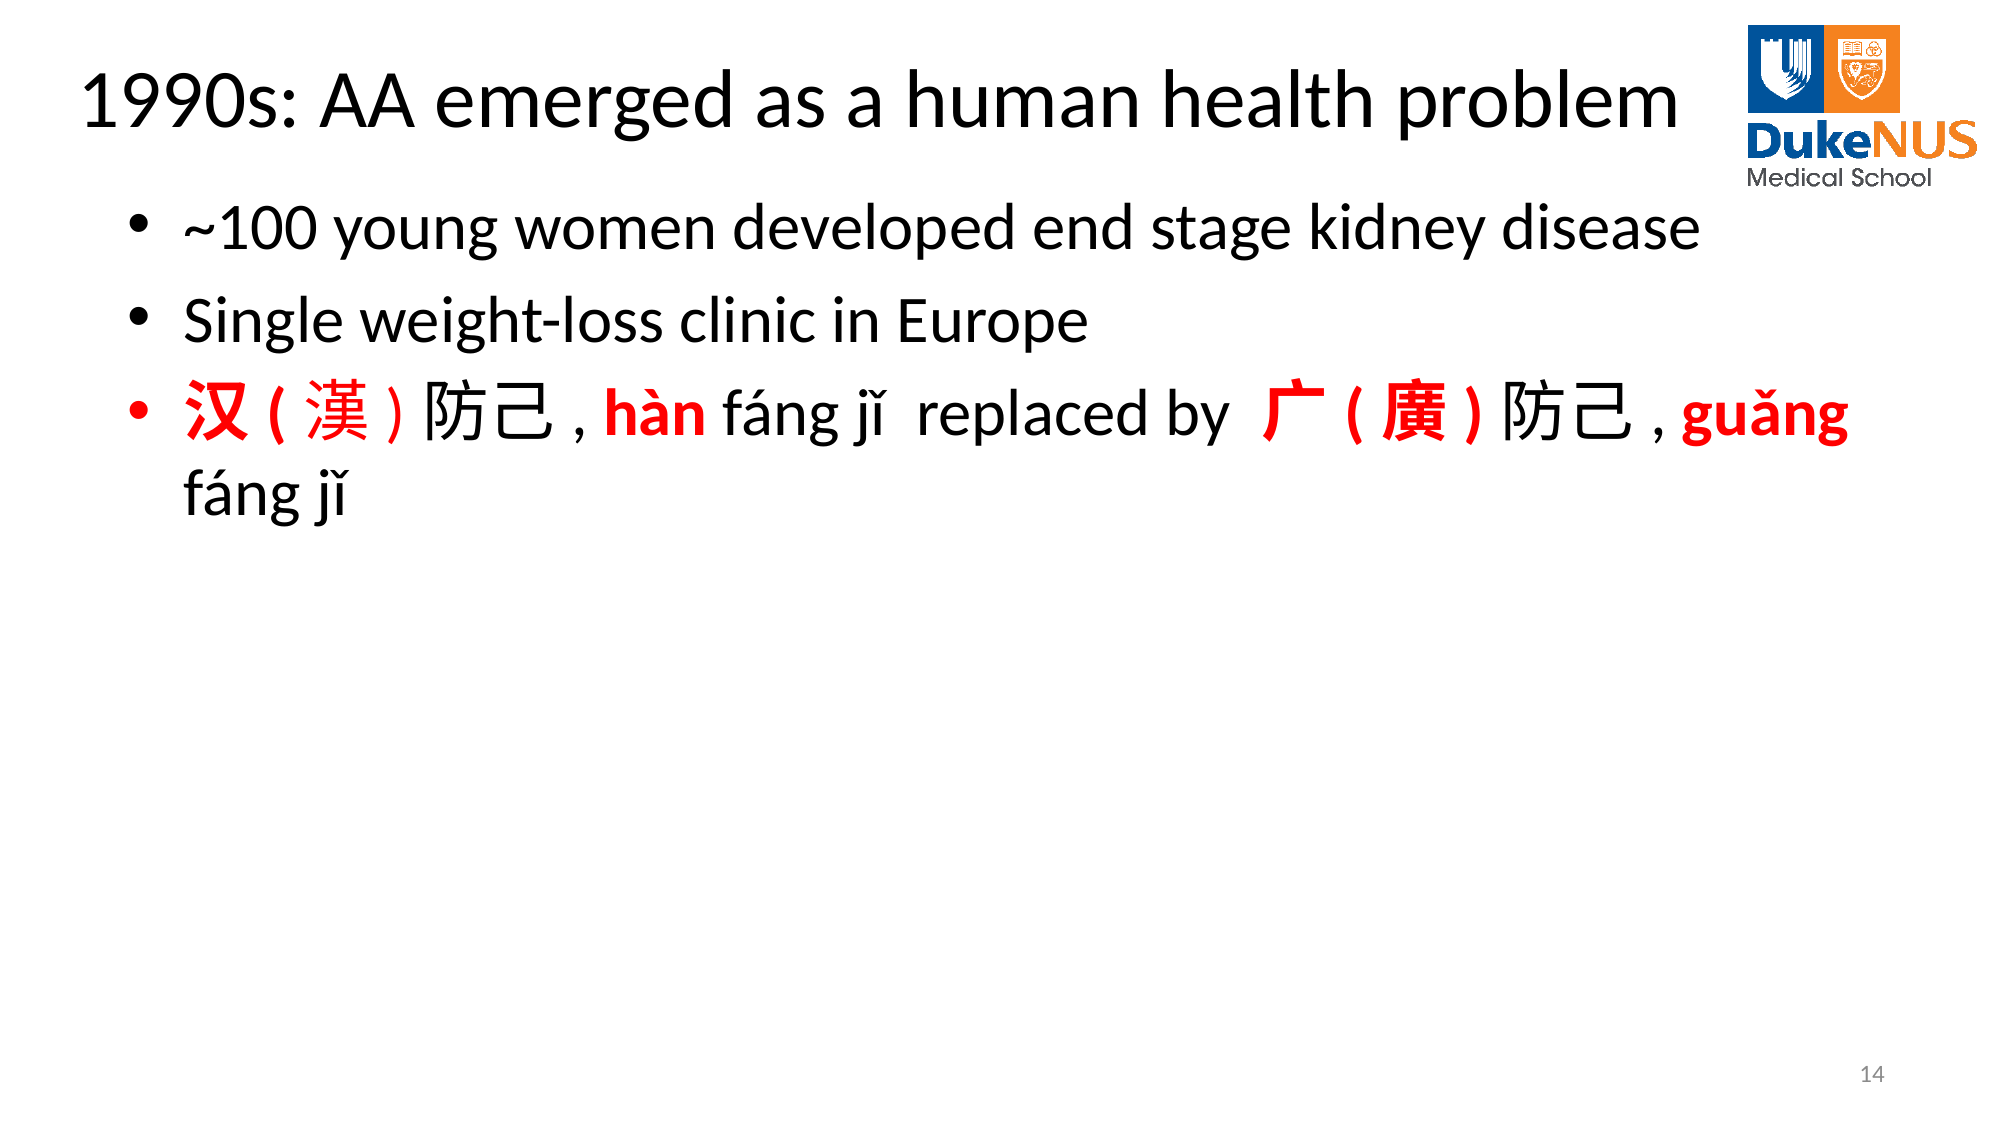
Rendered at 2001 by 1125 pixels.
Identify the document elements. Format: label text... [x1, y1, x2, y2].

title 1990s: AA emerged as a human health problem [62, 0, 1863, 188]
picture [1863, 12, 1978, 174]
slide_number 14 [1433, 1042, 1900, 1103]
list ~100 young women developed end stage kidney disease Single weight-loss clinic in Europe 汉(漢)防己, hàn fáng jǐ replaced by 广(廣)防己, guǎng fáng jǐ [112, 174, 1988, 918]
